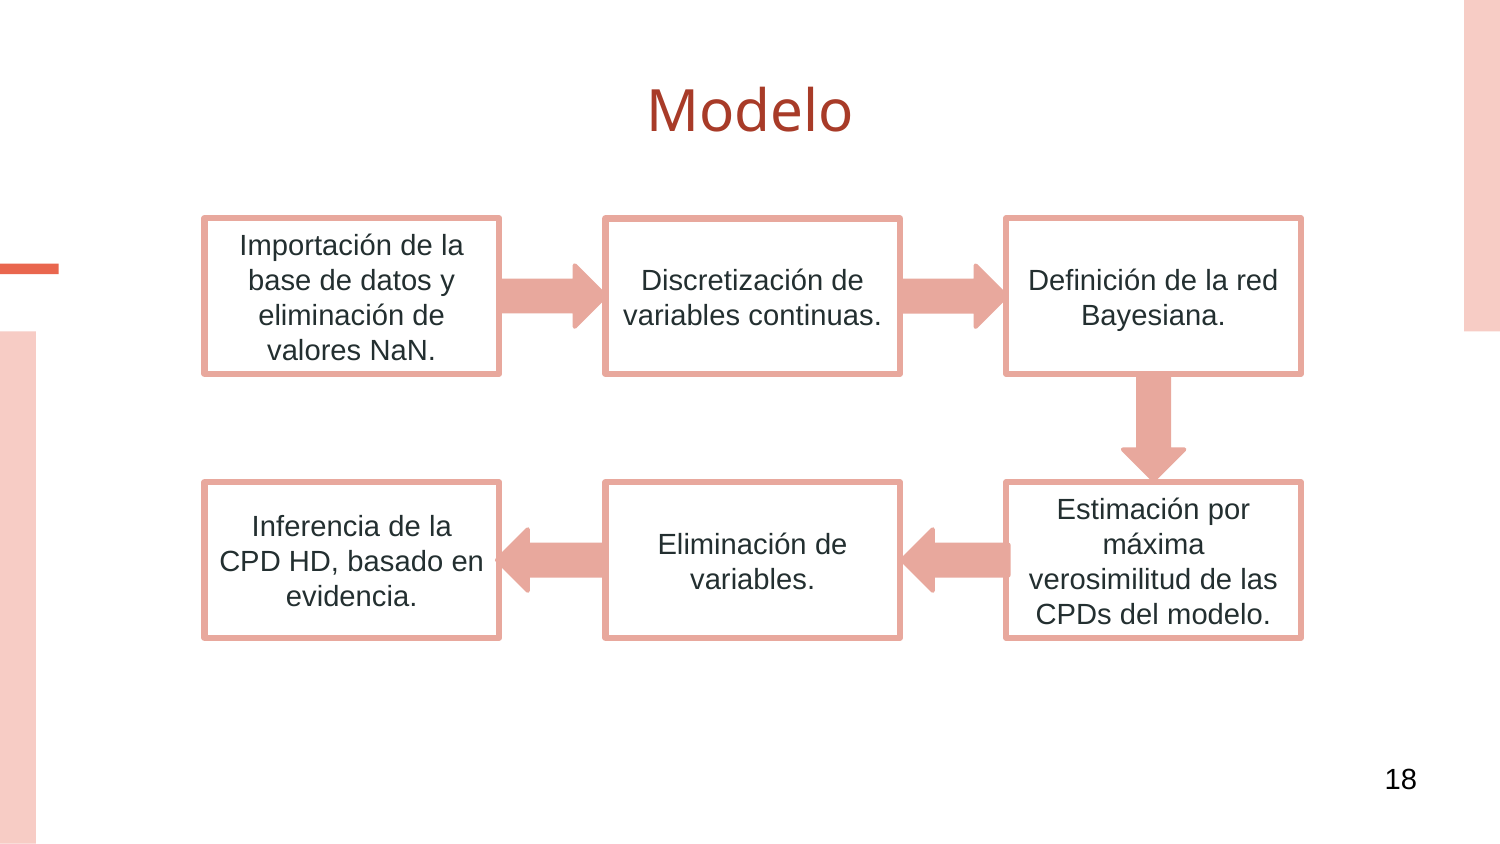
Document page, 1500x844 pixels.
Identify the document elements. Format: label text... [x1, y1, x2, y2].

text_box Estimación por máxima verosimilitud de las CPDs del modelo. [1004, 480, 1303, 640]
text_box [897, 263, 1004, 329]
title Modelo [124, 61, 1376, 156]
text_box 18 [1369, 752, 1500, 803]
text_box [501, 527, 606, 593]
text_box Eliminación de variables. [603, 480, 902, 640]
text_box [496, 263, 603, 329]
text_box [1120, 371, 1187, 480]
text_box Inferencia de la CPD HD, basado en evidencia. [202, 480, 501, 640]
text_box [902, 527, 1011, 593]
text_box Definición de la red Bayesiana. [1004, 216, 1303, 376]
text_box Importación de la base de datos y eliminación de valores NaN. [202, 216, 501, 376]
text_box Discretización de variables continuas. [603, 216, 902, 376]
